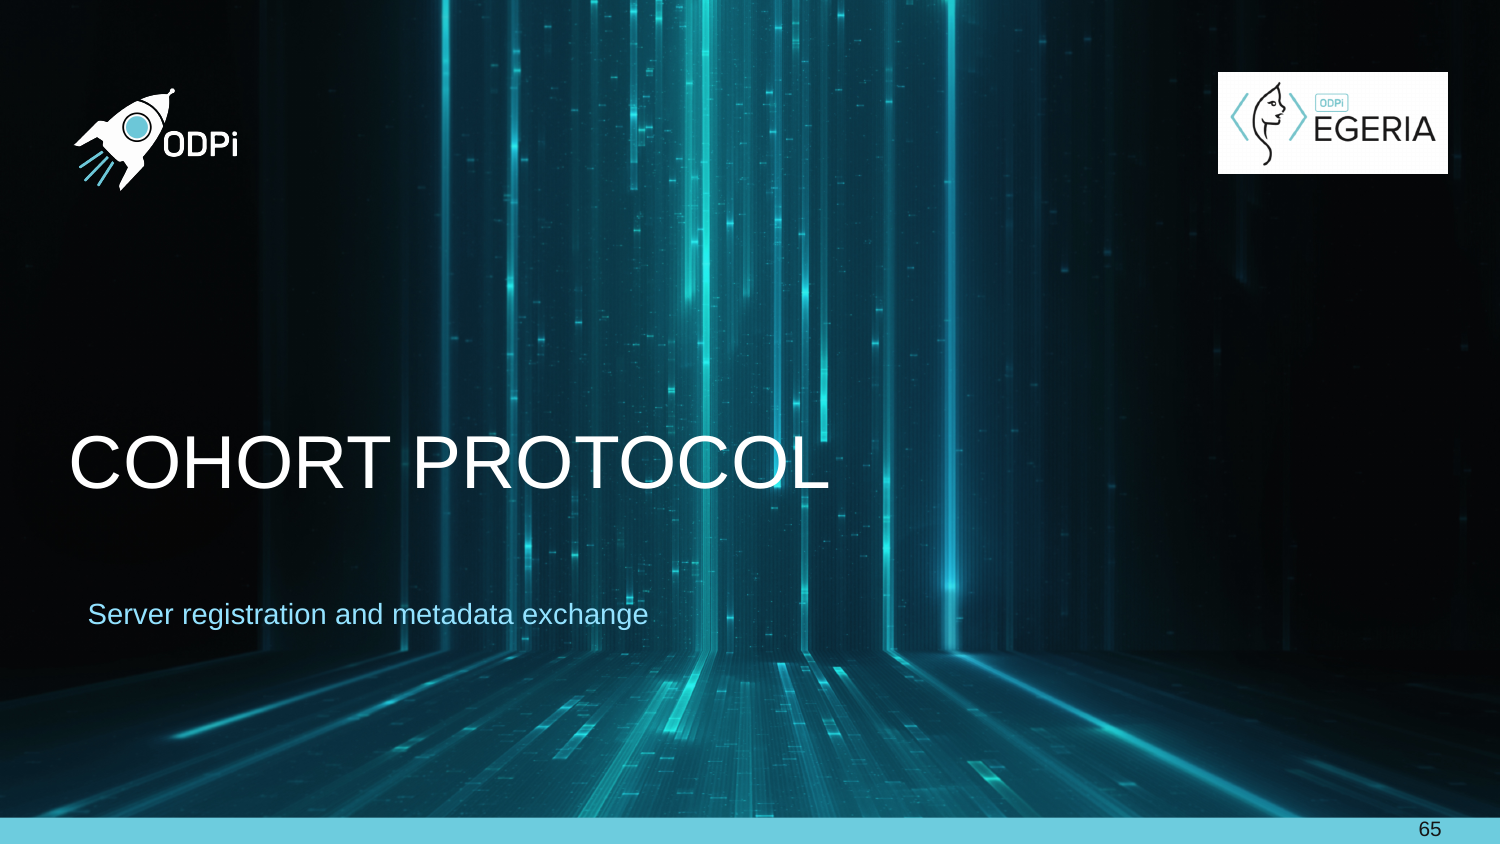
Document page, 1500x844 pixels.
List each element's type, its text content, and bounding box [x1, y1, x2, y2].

title Cohort Protocol [53, 307, 1386, 519]
text_box Server registration and metadata exchange [72, 587, 886, 673]
picture [0, 0, 1500, 817]
slide_number 65 [1403, 813, 1494, 843]
